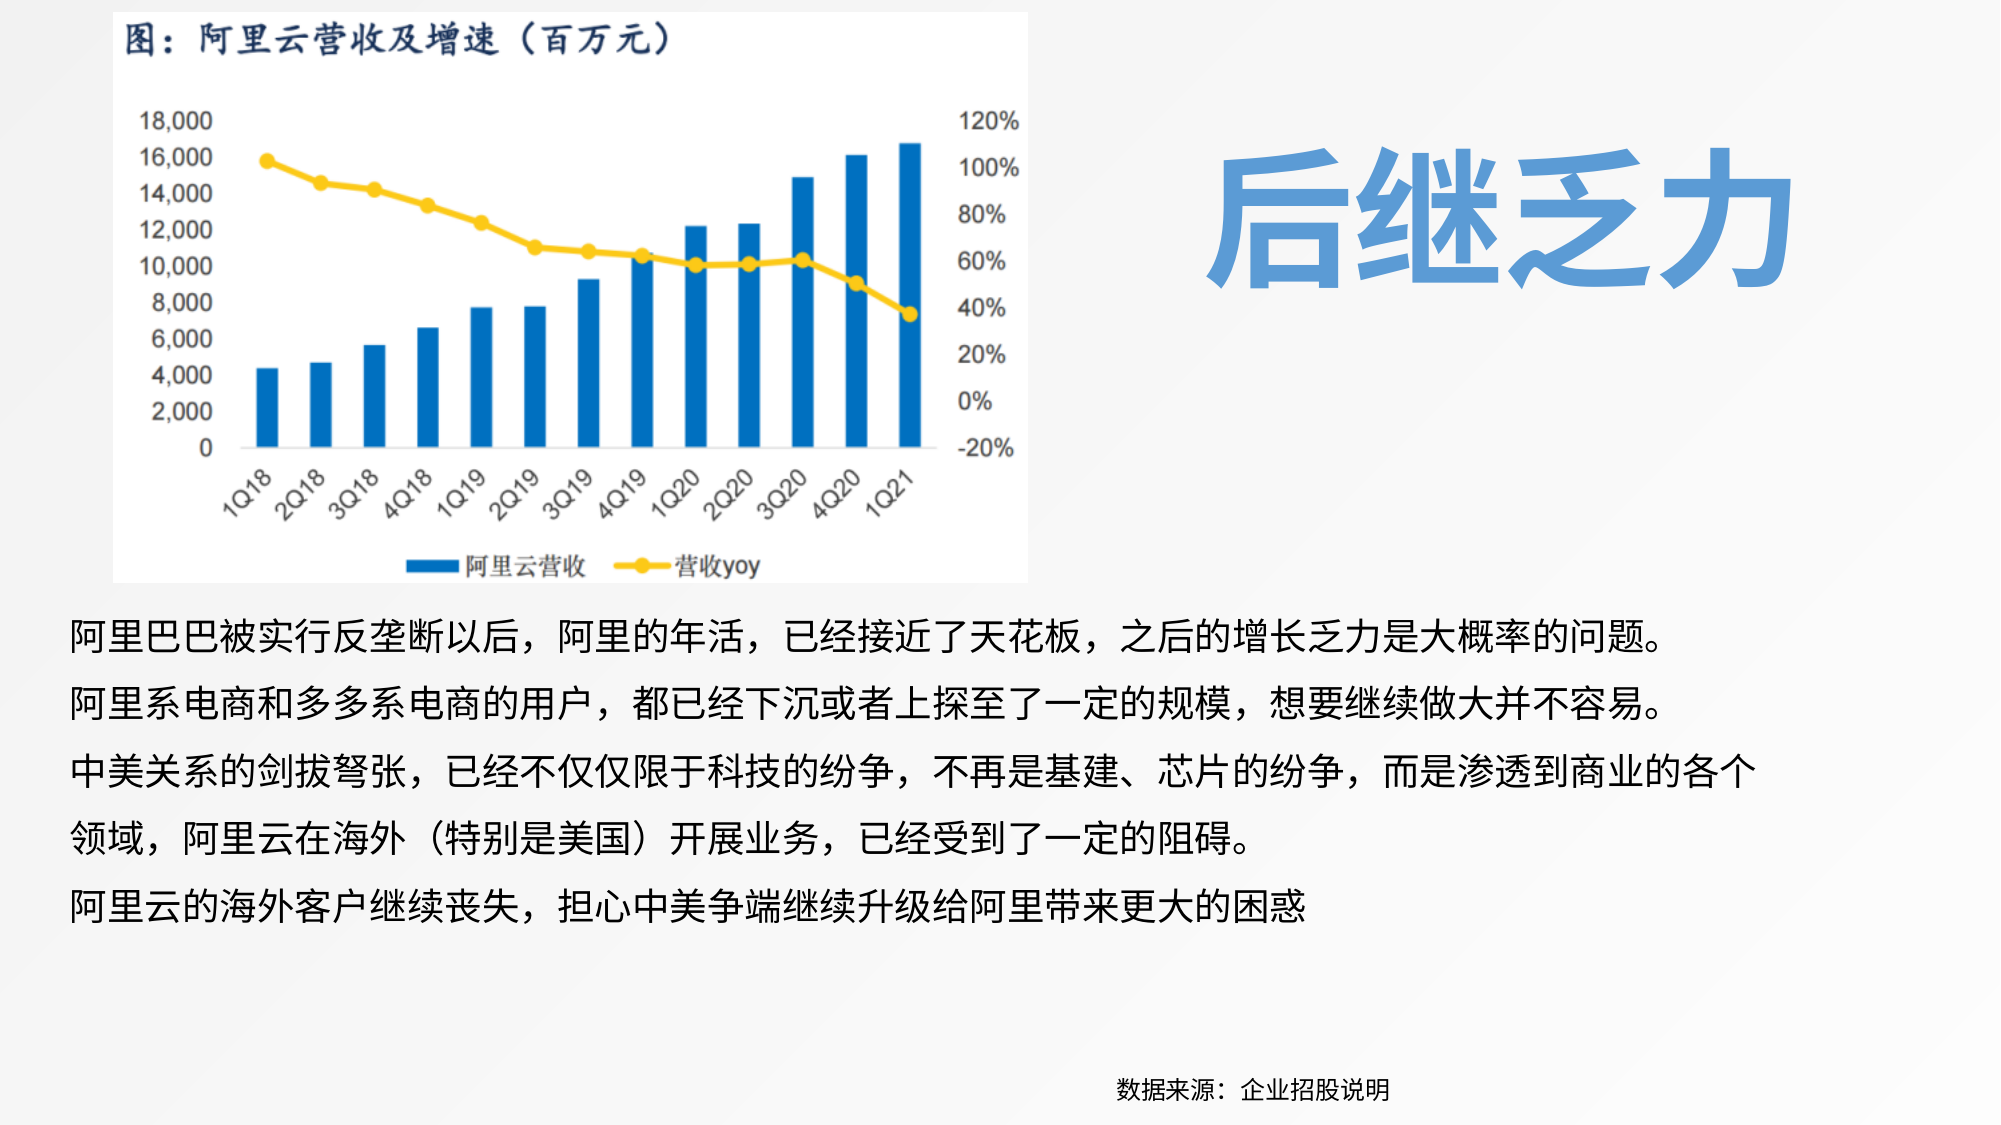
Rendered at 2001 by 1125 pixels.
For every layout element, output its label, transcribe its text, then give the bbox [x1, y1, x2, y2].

text_box 阿里巴巴被实行反垄断以后，阿里的年活，已经接近了天花板，之后的增长乏力是大概率的问题。 阿里系电商和多多系电商的用户，都已经下沉或者上探至了一定的规模，想要继续做大并不容易。 中美关系的剑拔弩张，已经不仅仅限于科技的纷争，不再是基建、芯片的纷争，而是渗透到商业的各个领域，阿里云在海外（特别是美国）开展业务，已经受到了一定的阻碍。 阿里云的海外客户继续丧失，担心中美争端继续升级给阿里带来更大的困惑 [54, 582, 1806, 935]
text_box 后继乏力 [1189, 118, 1819, 313]
picture [113, 12, 1028, 583]
text_box 数据来源：企业招股说明 [1101, 1067, 1475, 1112]
